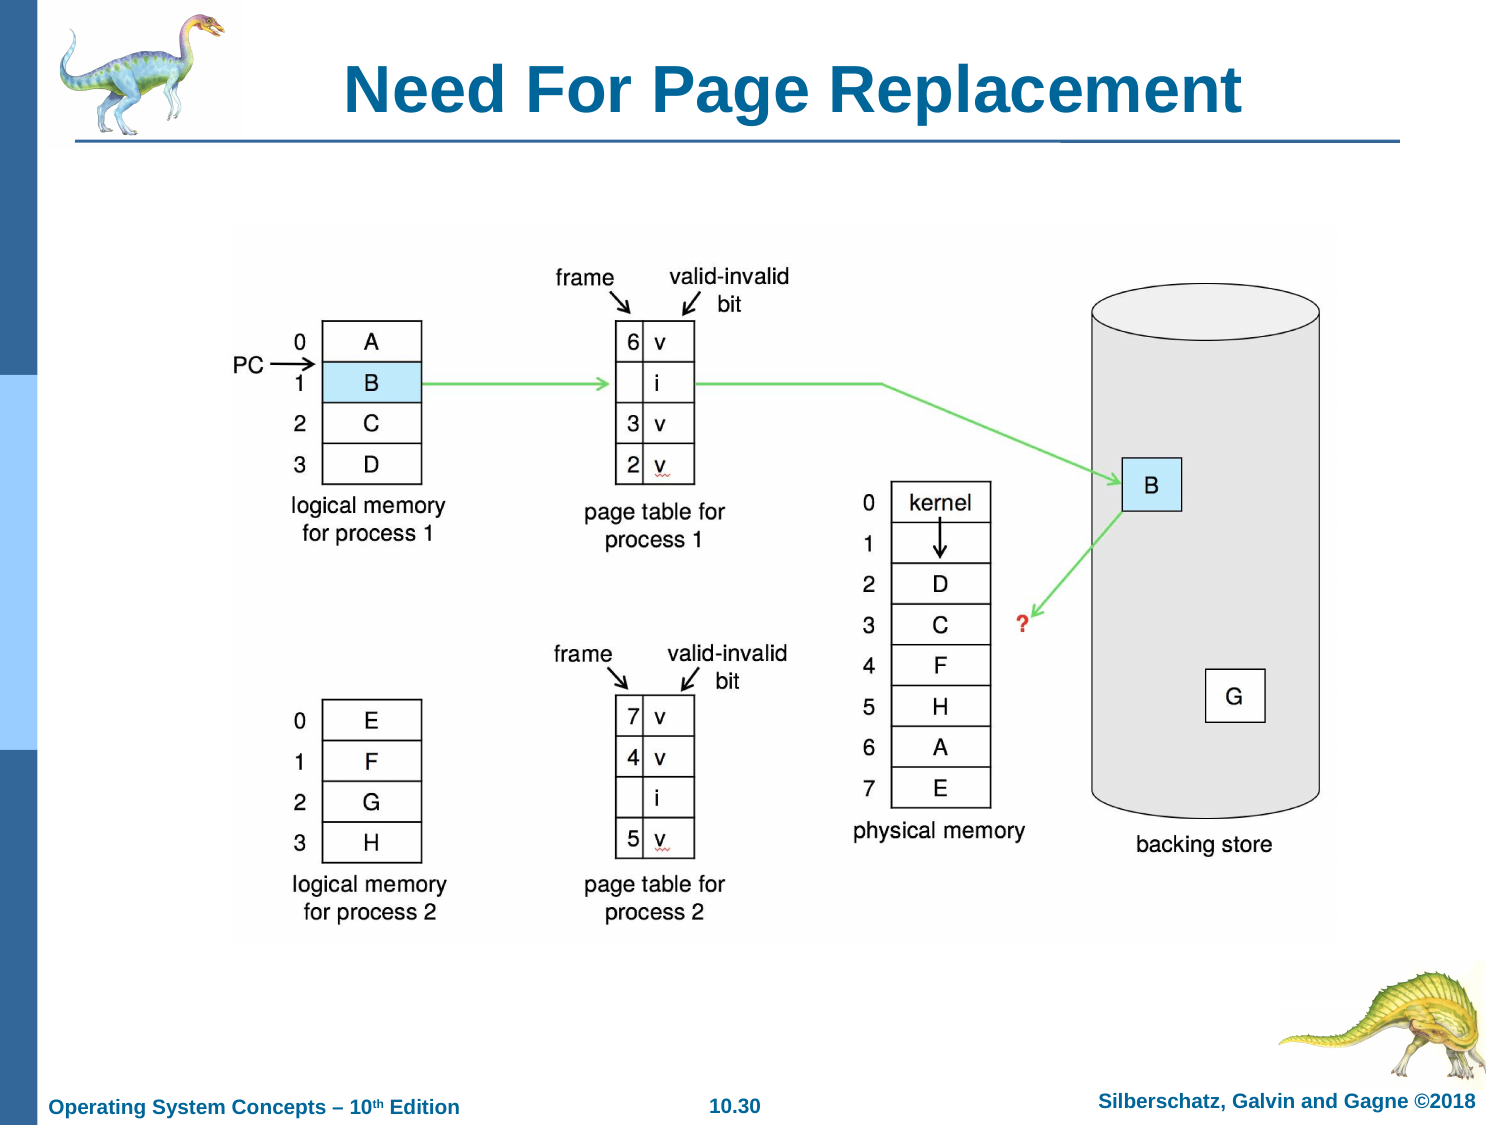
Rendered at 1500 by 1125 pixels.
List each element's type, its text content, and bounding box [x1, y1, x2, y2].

picture [225, 222, 1340, 948]
picture [1275, 959, 1486, 1090]
title Need For Page Replacement [162, 38, 1425, 134]
picture [46, 0, 243, 149]
